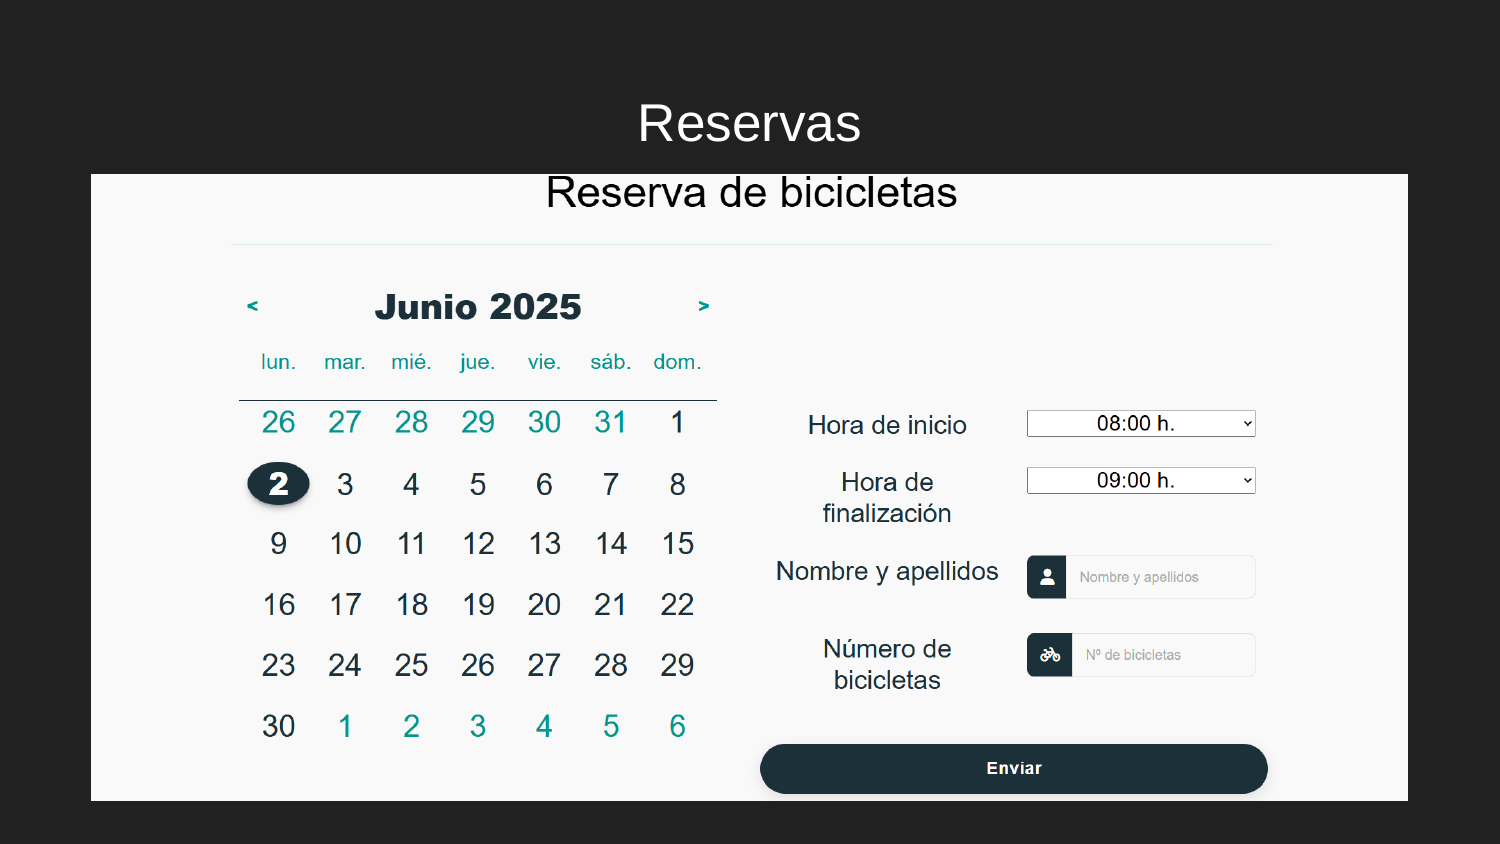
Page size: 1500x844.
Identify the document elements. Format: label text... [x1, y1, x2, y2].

picture [91, 173, 1409, 802]
title Reservas [51, 72, 1449, 167]
